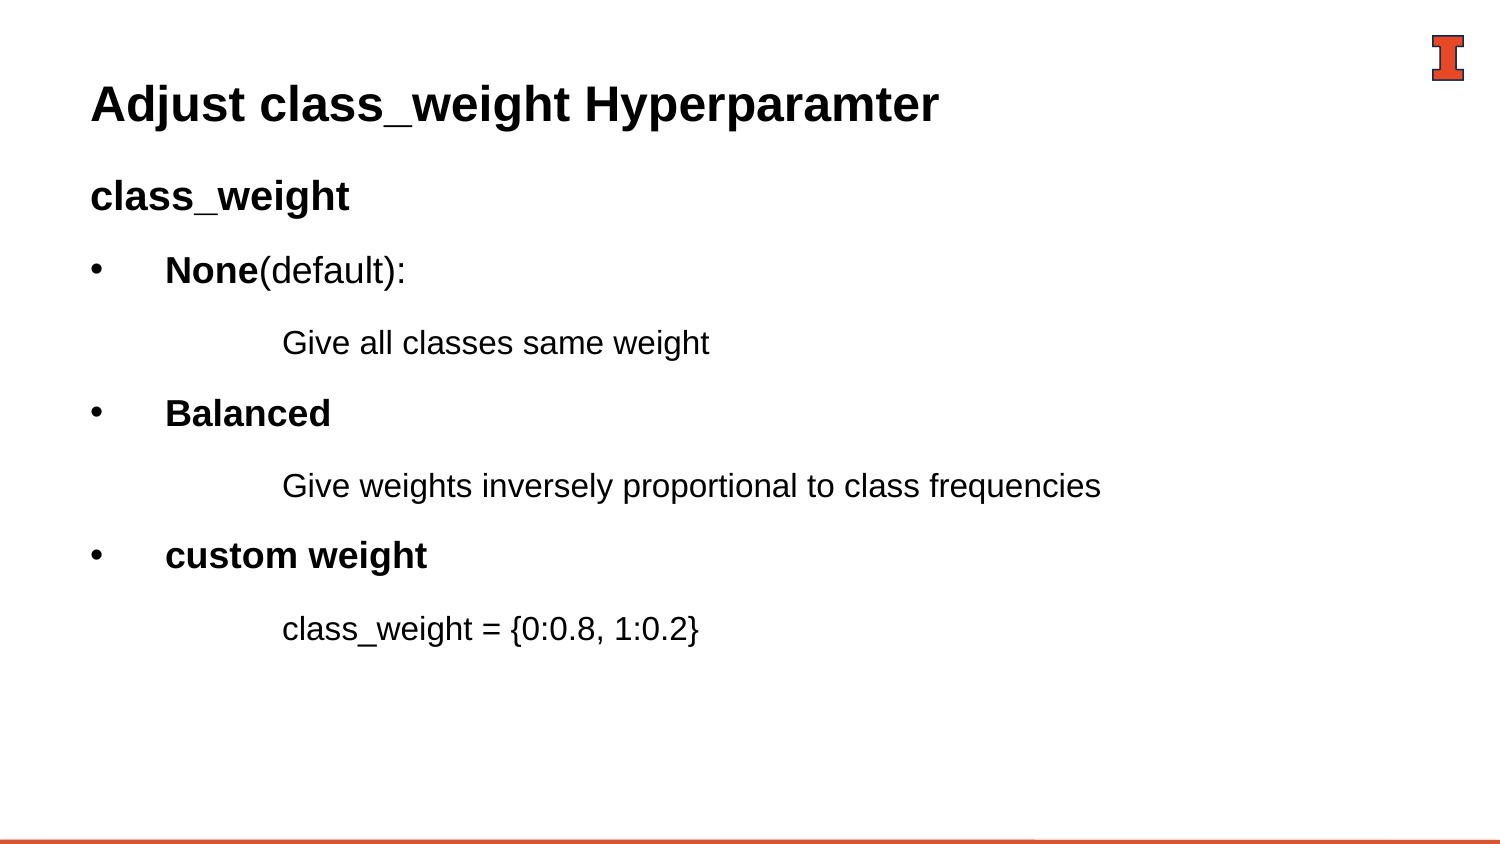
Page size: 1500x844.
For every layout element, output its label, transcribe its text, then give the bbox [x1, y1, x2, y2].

title Adjust class_weight Hyperparamter [75, 64, 1404, 172]
list class_weight None(default): Give all classes same weight Balanced Give weights inversely proportional to class frequencies custom weight class_weight = {0:0.8, 1:0.2} [75, 172, 1282, 796]
picture [1432, 35, 1464, 81]
